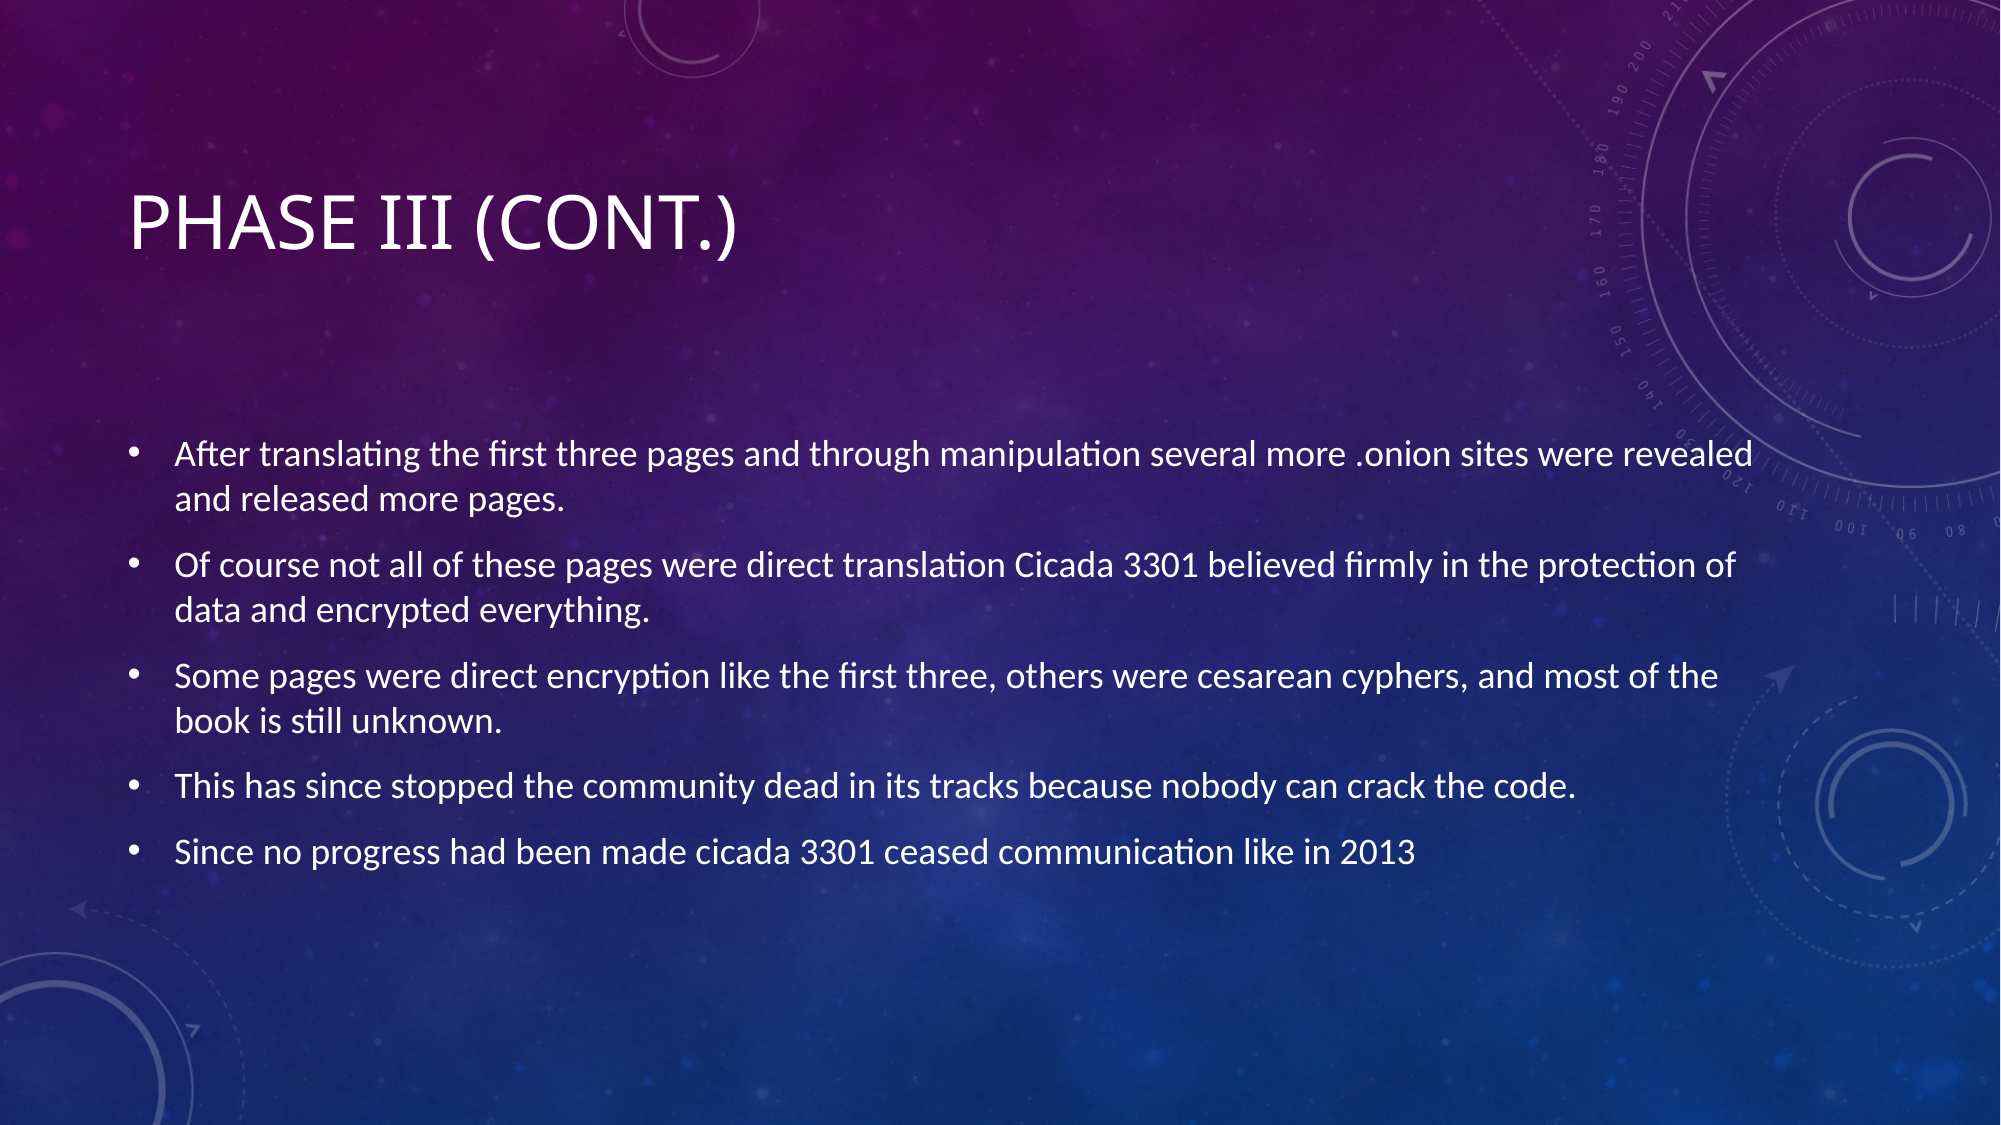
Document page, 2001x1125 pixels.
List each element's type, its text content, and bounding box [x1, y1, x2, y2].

picture [0, 0, 2001, 1125]
list After translating the first three pages and through manipulation several more .onion sites were revealed and released more pages. Of course not all of these pages were direct translation Cicada 3301 believed firmly in the protection of data and encrypted everything. Some pages were direct encryption like the first three, others were cesarean cyphers, and most of the book is still unknown. This has since stopped the community dead in its tracks because nobody can crack the code. Since no progress had been made cicada 3301 ceased communication like in 2013 [112, 351, 1775, 950]
title Phase iii (cont.) [112, 99, 1775, 339]
